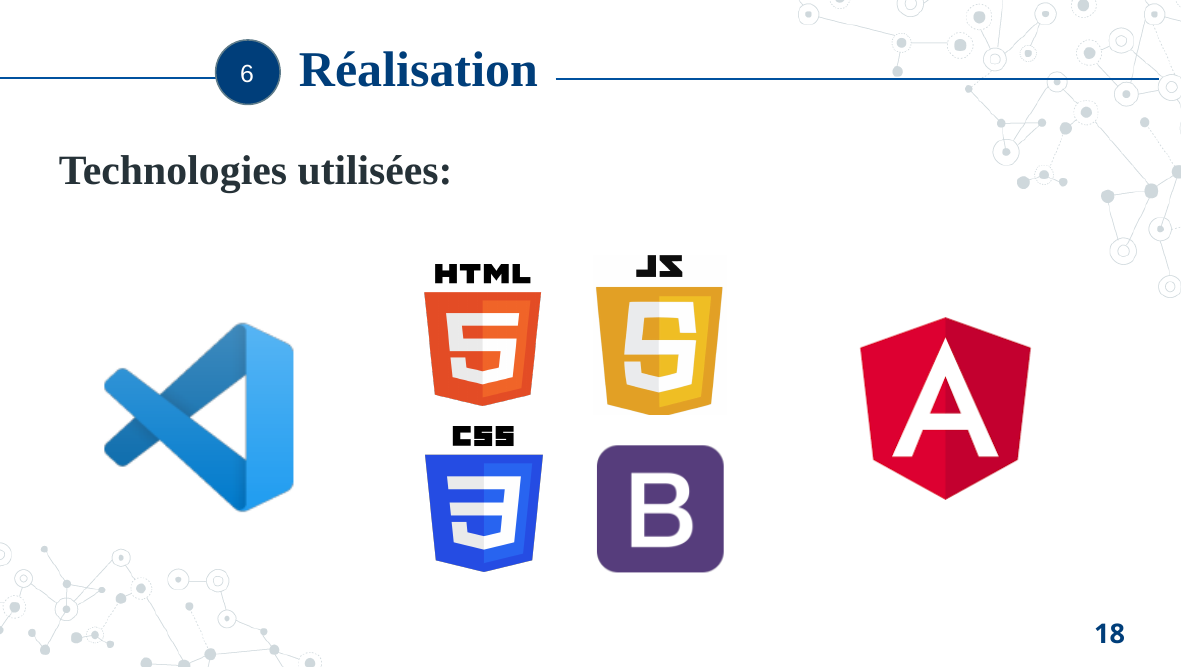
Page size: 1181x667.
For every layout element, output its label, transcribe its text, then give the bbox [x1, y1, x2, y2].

picture [0, 0, 1181, 667]
text_box 6 [215, 39, 281, 105]
text_box 18 [1077, 601, 1141, 653]
text_box Technologies utilisées: [43, 127, 767, 208]
text_box Réalisation [284, 28, 624, 104]
